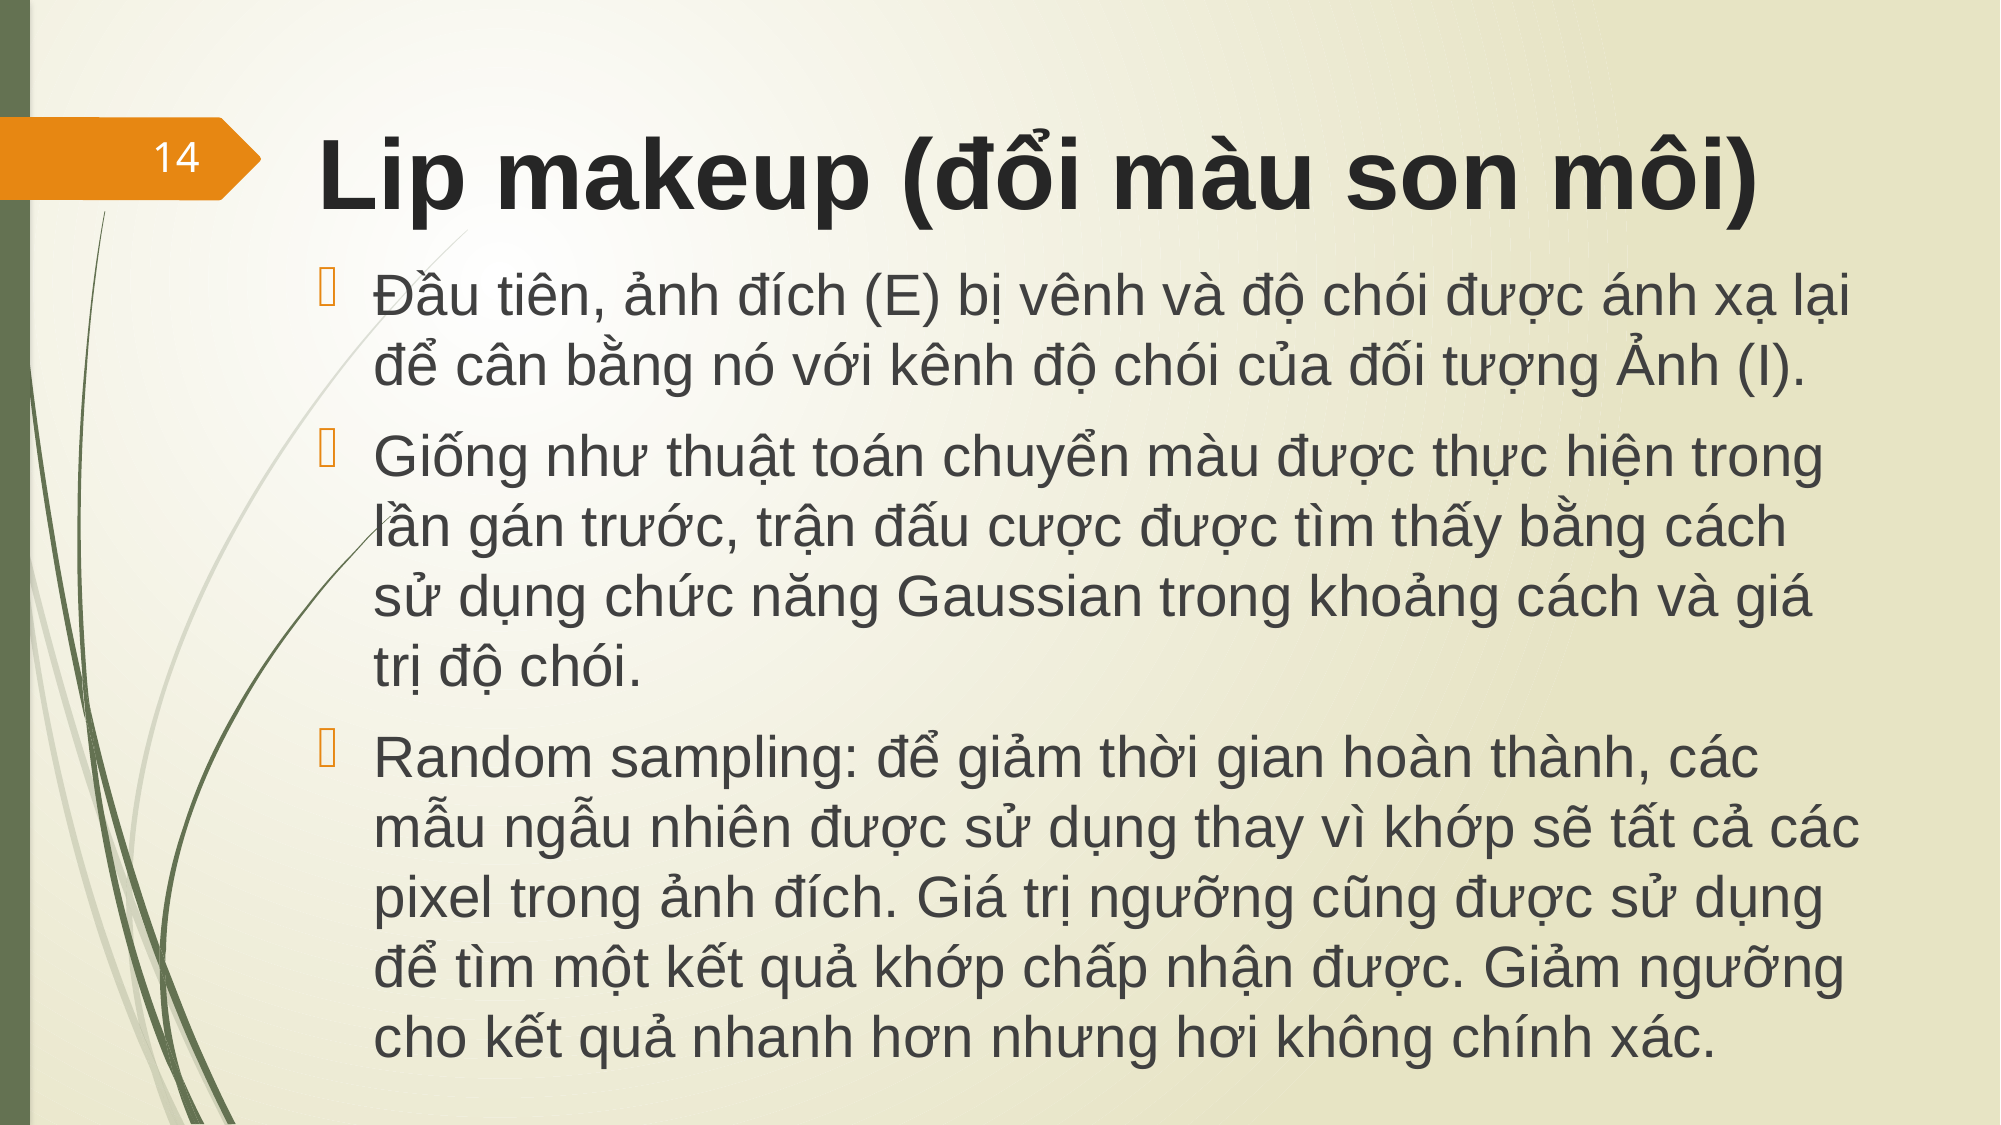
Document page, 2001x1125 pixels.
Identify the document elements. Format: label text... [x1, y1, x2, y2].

list Đầu tiên, ảnh đích (E) bị vênh và độ chói được ánh xạ lại để cân bằng nó với kênh độ chói của đối tượng Ảnh (I). Giống như thuật toán chuyển màu được thực hiện trong lần gán trước, trận đấu cược được tìm thấy bằng cách sử dụng chức năng Gaussian trong khoảng cách và giá trị độ chói. Random sampling: để giảm thời gian hoàn thành, các mẫu ngẫu nhiên được sử dụng thay vì khớp sẽ tất cả các pixel trong ảnh đích. Giá trị ngưỡng cũng được sử dụng để tìm một kết quả khớp chấp nhận được. Giảm ngưỡng cho kết quả nhanh hơn nhưng hơi không chính xác. [302, 249, 1888, 970]
title Lip makeup (đổi màu son môi) [302, 102, 1888, 249]
slide_number 14 [87, 129, 216, 190]
